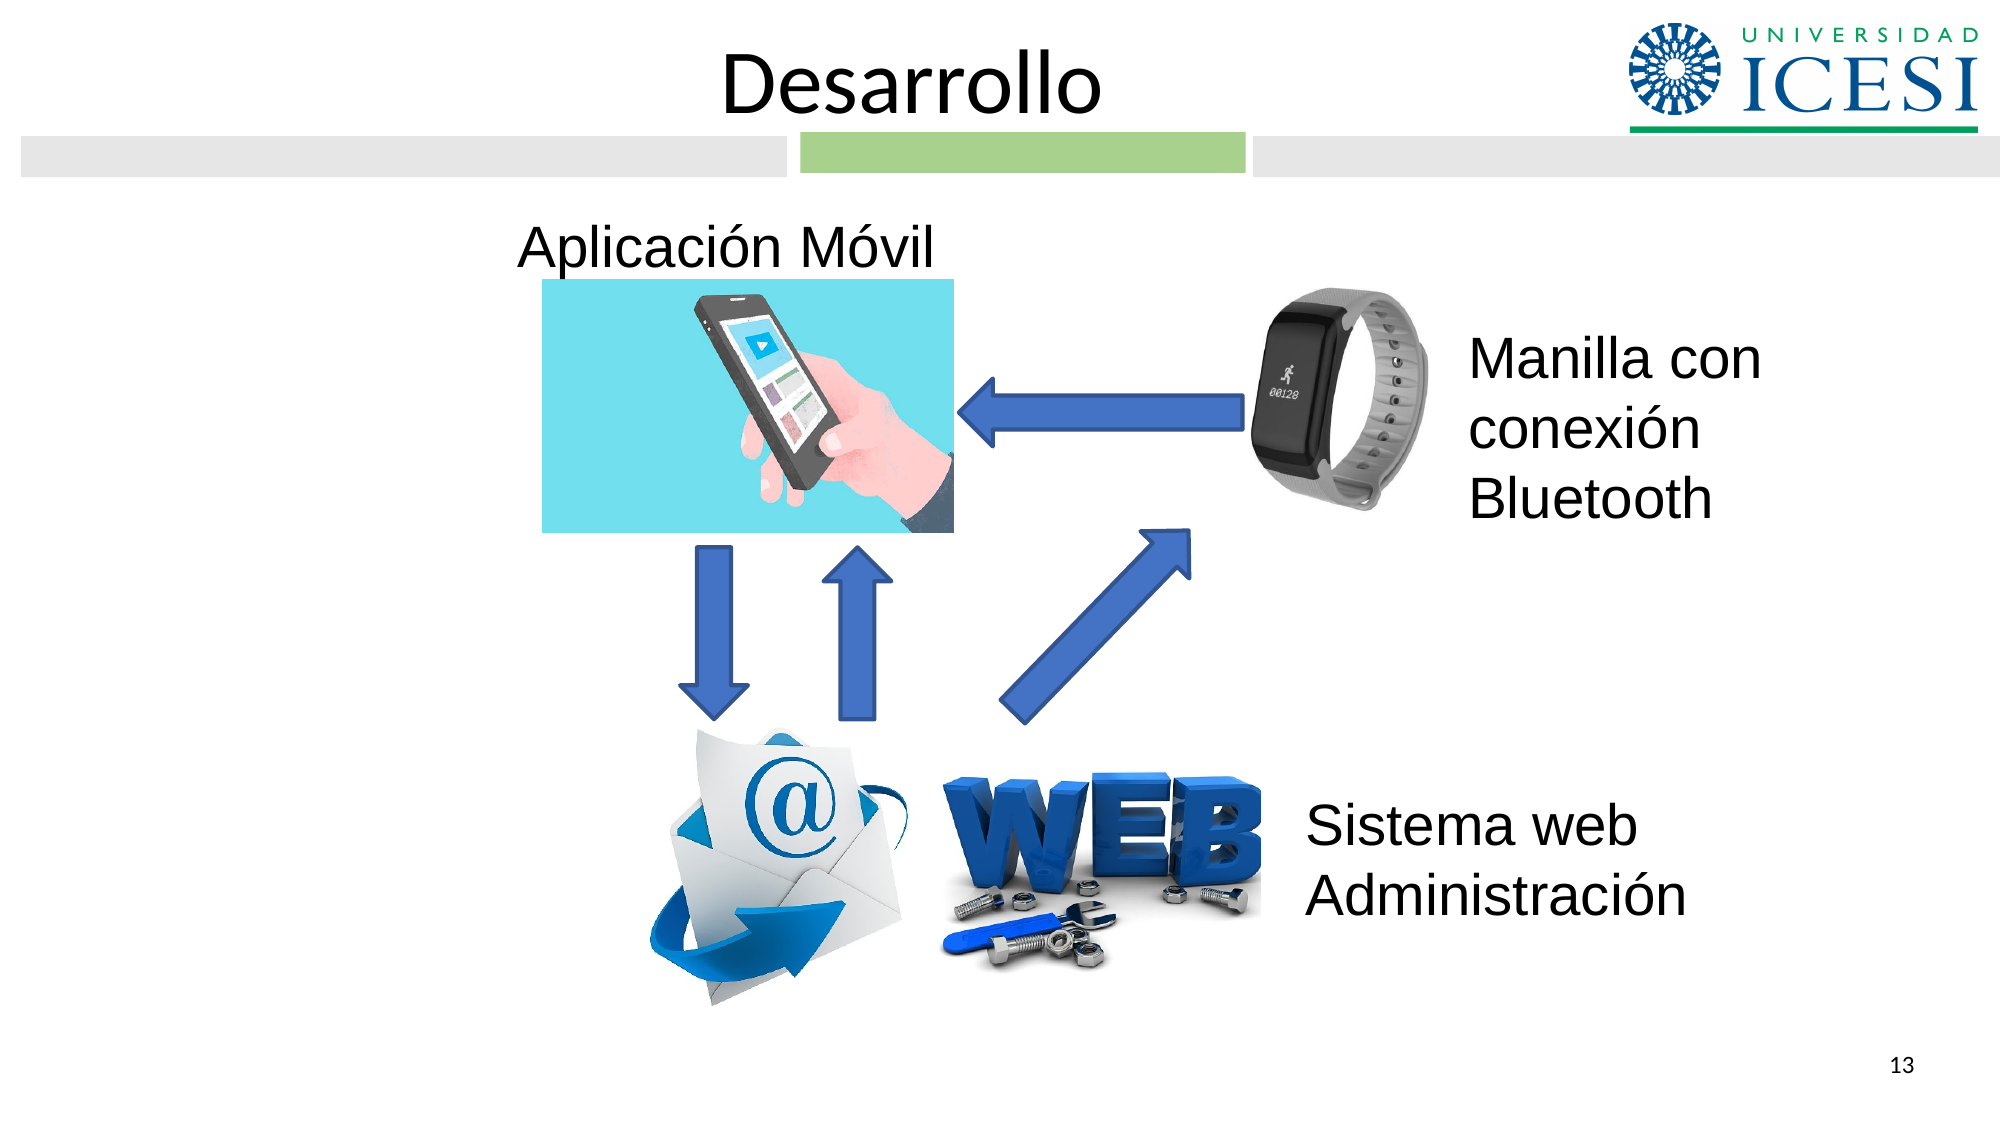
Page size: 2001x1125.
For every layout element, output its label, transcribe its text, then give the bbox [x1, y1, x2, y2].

text_box Sistema web Administración [1290, 780, 1741, 935]
text_box Manilla con conexión Bluetooth [1453, 312, 1904, 538]
picture [1629, 23, 1978, 133]
picture [542, 278, 954, 534]
picture [1236, 278, 1438, 515]
picture [645, 709, 1262, 1007]
text_box Desarrollo [0, 30, 1624, 124]
text_box [1252, 136, 2000, 178]
text_box [21, 136, 787, 178]
text_box [678, 545, 750, 708]
text_box [998, 528, 1192, 708]
text_box Aplicación Móvil [502, 201, 951, 287]
slide_number 13 [1874, 1034, 1959, 1094]
text_box [800, 132, 1246, 173]
text_box [958, 376, 1231, 449]
text_box [821, 545, 894, 708]
